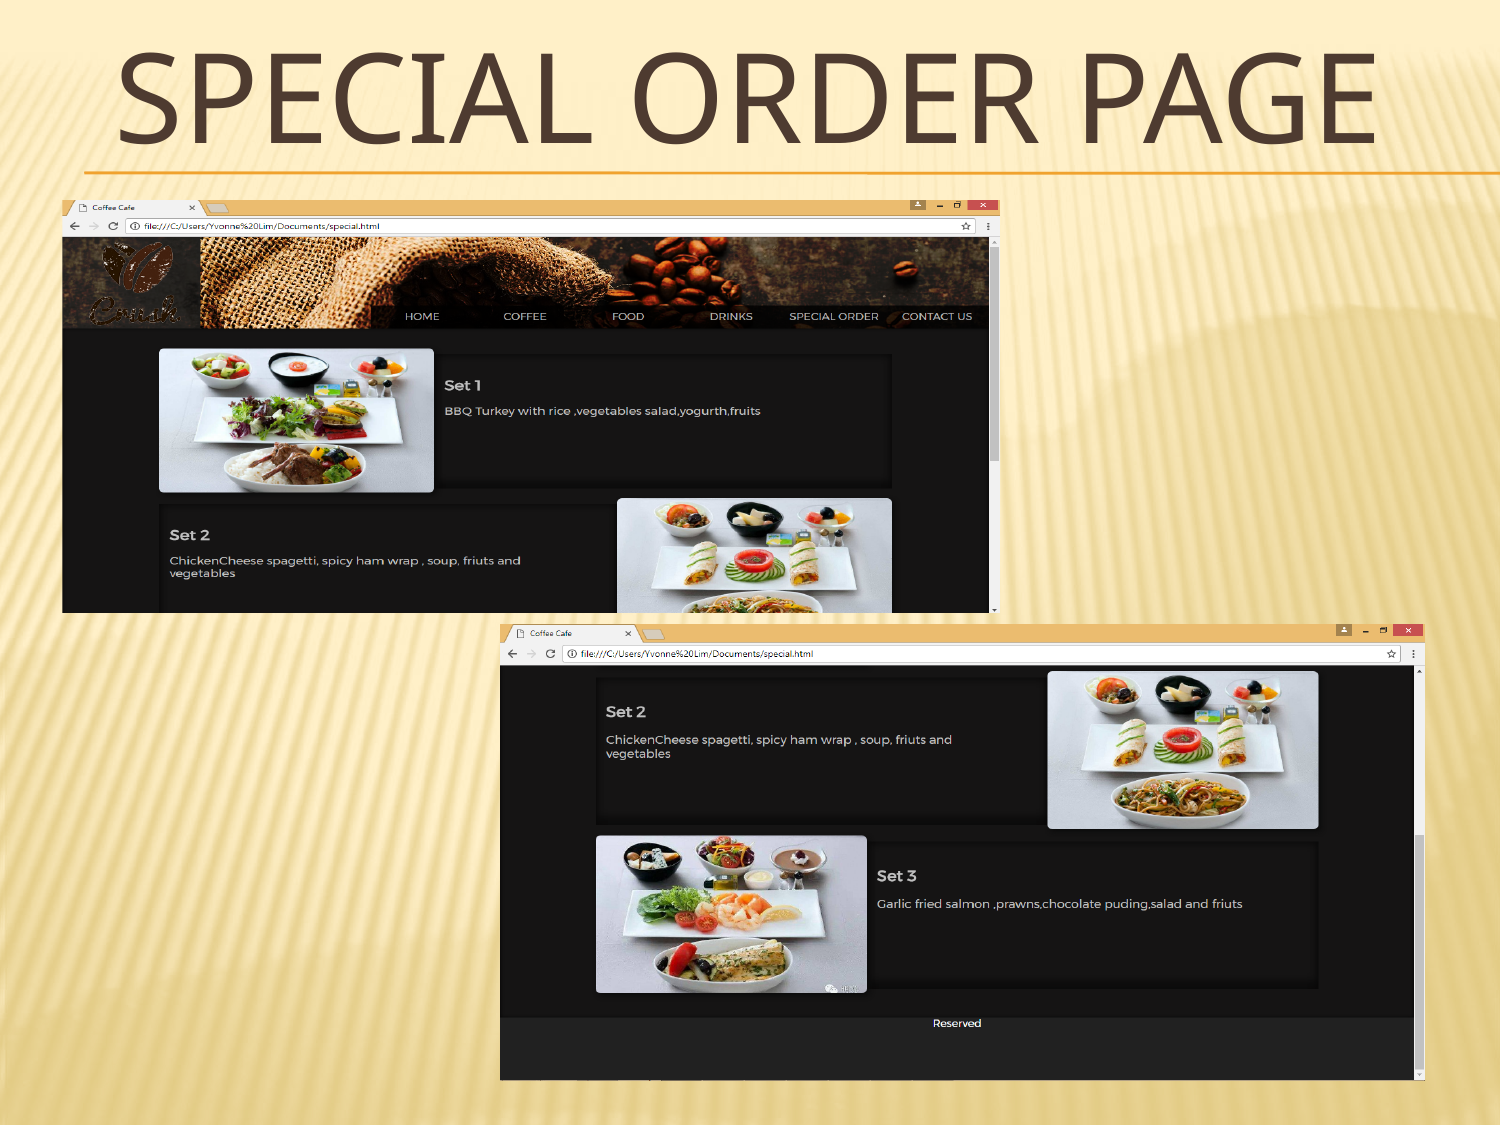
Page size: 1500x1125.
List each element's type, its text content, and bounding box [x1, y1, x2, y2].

picture [62, 199, 1001, 613]
title SPECIAL ORDER PAGE [99, 24, 1500, 163]
picture [499, 624, 1426, 1081]
